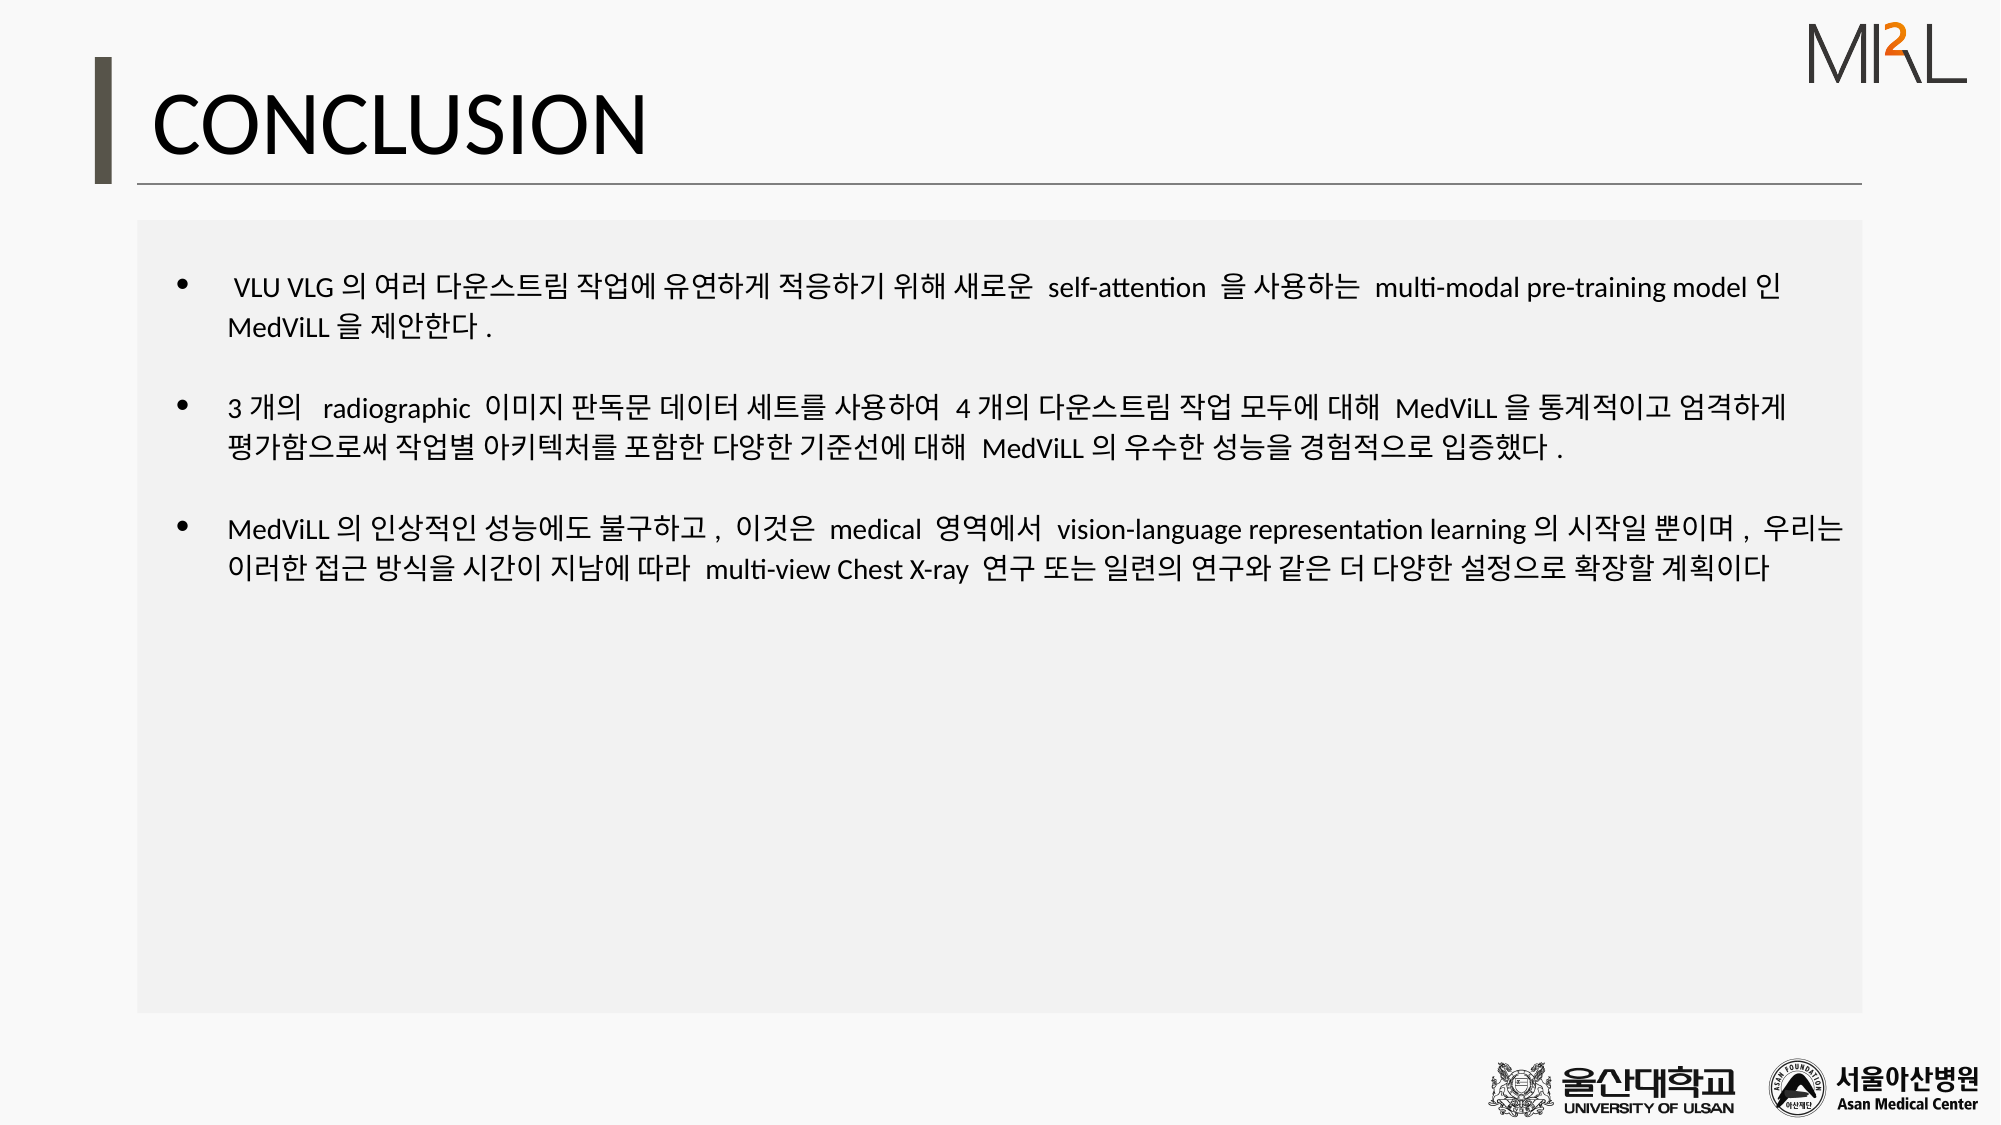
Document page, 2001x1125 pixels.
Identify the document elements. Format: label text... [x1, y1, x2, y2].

picture [1863, 22, 1967, 83]
list VLU VLG의 여러 다운스트림 작업에 유연하게 적응하기 위해 새로운 self-attention 을 사용하는 multi-modal pre-training model인 MedViLL을 제안한다. 3개의 radiographic 이미지 판독문 데이터 세트를 사용하여 4개의 다운스트림 작업 모두에 대해 MedViLL을 통계적이고 엄격하게 평가함으로써 작업별 아키텍처를 포함한 다양한 기준선에 대해 MedViLL의 우수한 성능을 경험적으로 입증했다. MedViLL의 인상적인 성능에도 불구하고, 이것은 medical 영역에서 vision-language representation learning의 시작일 뿐이며, 우리는 이러한 접근 방식을 시간이 지남에 따라 multi-view Chest X-ray 연구 또는 일련의 연구와 같은 더 다양한 설정으로 확장할 계획이다 [137, 220, 1863, 1014]
picture [1764, 1056, 1987, 1119]
picture [1485, 1060, 1738, 1119]
title CONCLUSION [137, 0, 1863, 218]
